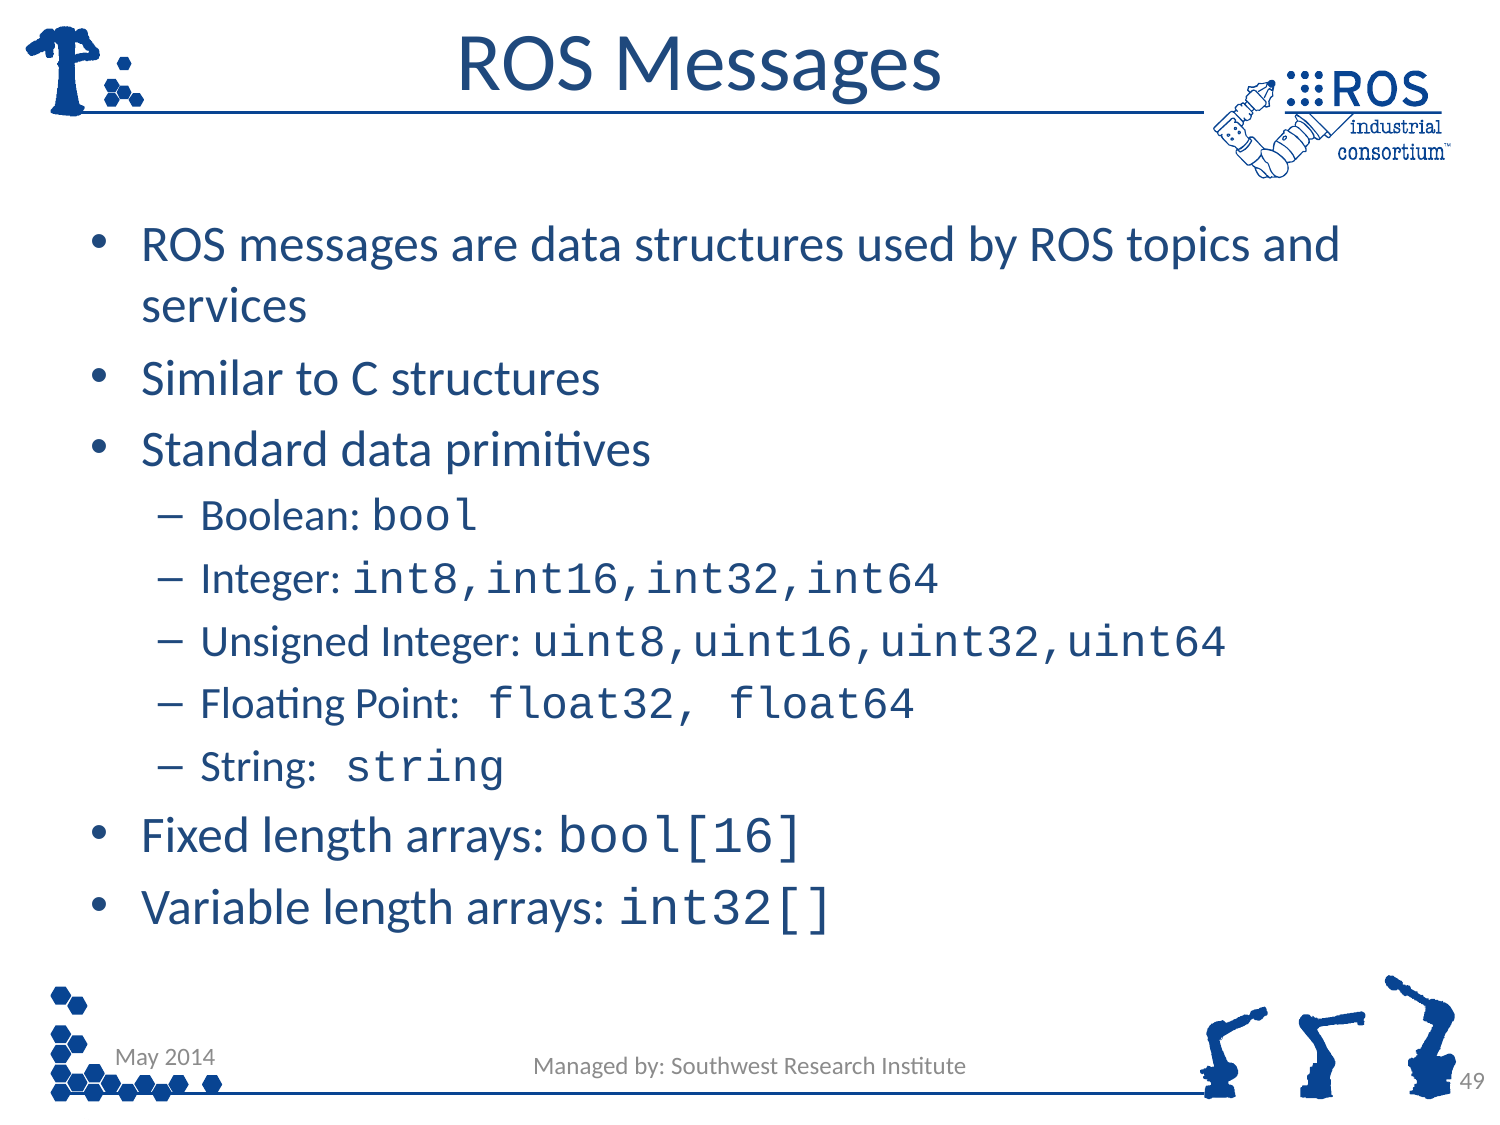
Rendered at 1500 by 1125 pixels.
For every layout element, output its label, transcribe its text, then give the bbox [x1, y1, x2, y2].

footer Managed by: Southwest Research Institute [468, 1042, 1032, 1103]
list ROS messages are data structures used by ROS topics and services Similar to C structures Standard data primitives Boolean: bool Integer: int8,int16,int32,int64 Unsigned Integer: uint8,uint16,uint32,uint64 Floating Point: float32, float64 String: string Fixed length arrays: bool[16] Variable length arrays: int32[] [75, 202, 1425, 945]
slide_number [99, 1025, 388, 1085]
slide_number 49 [1149, 1050, 1500, 1110]
title ROS Messages [150, 0, 1250, 113]
